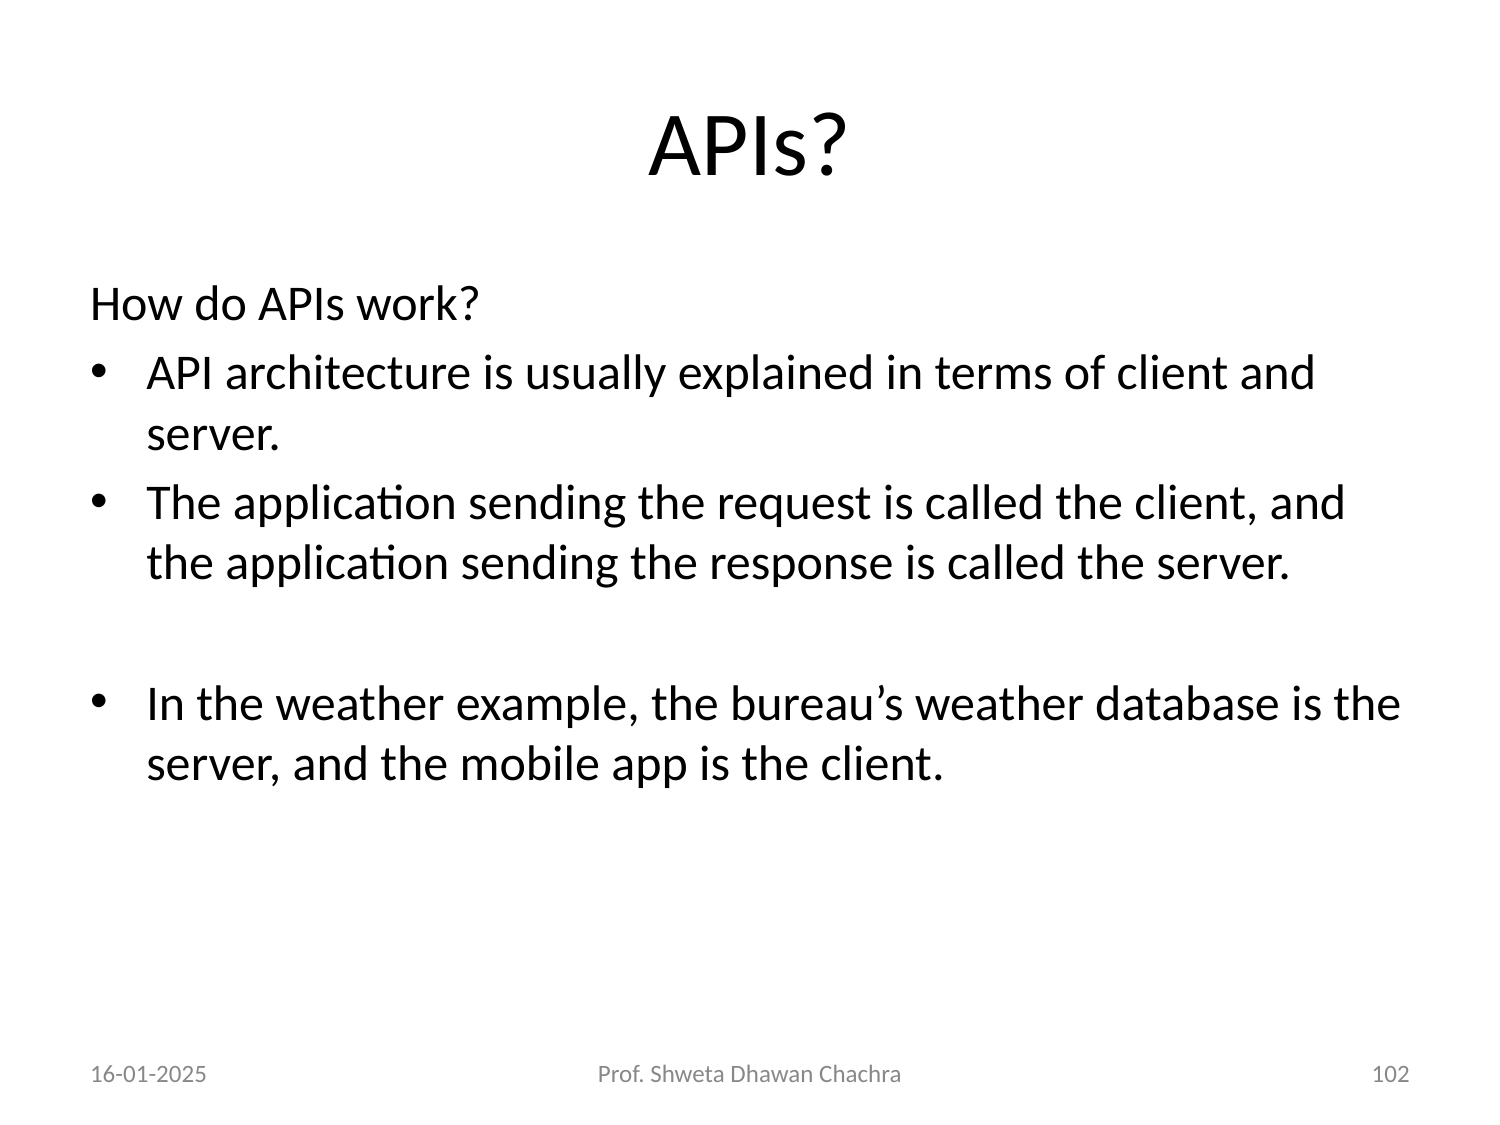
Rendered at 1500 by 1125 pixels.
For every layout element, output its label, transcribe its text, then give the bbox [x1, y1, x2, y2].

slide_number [75, 1042, 425, 1103]
list How do APIs work? API architecture is usually explained in terms of client and server. The application sending the request is called the client, and the application sending the response is called the server. In the weather example, the bureau’s weather database is the server, and the mobile app is the client. [75, 262, 1425, 1005]
slide_number ‹#› [1074, 1042, 1425, 1103]
title APIs? [75, 45, 1425, 233]
footer Prof. Shweta Dhawan Chachra [512, 1042, 988, 1103]
